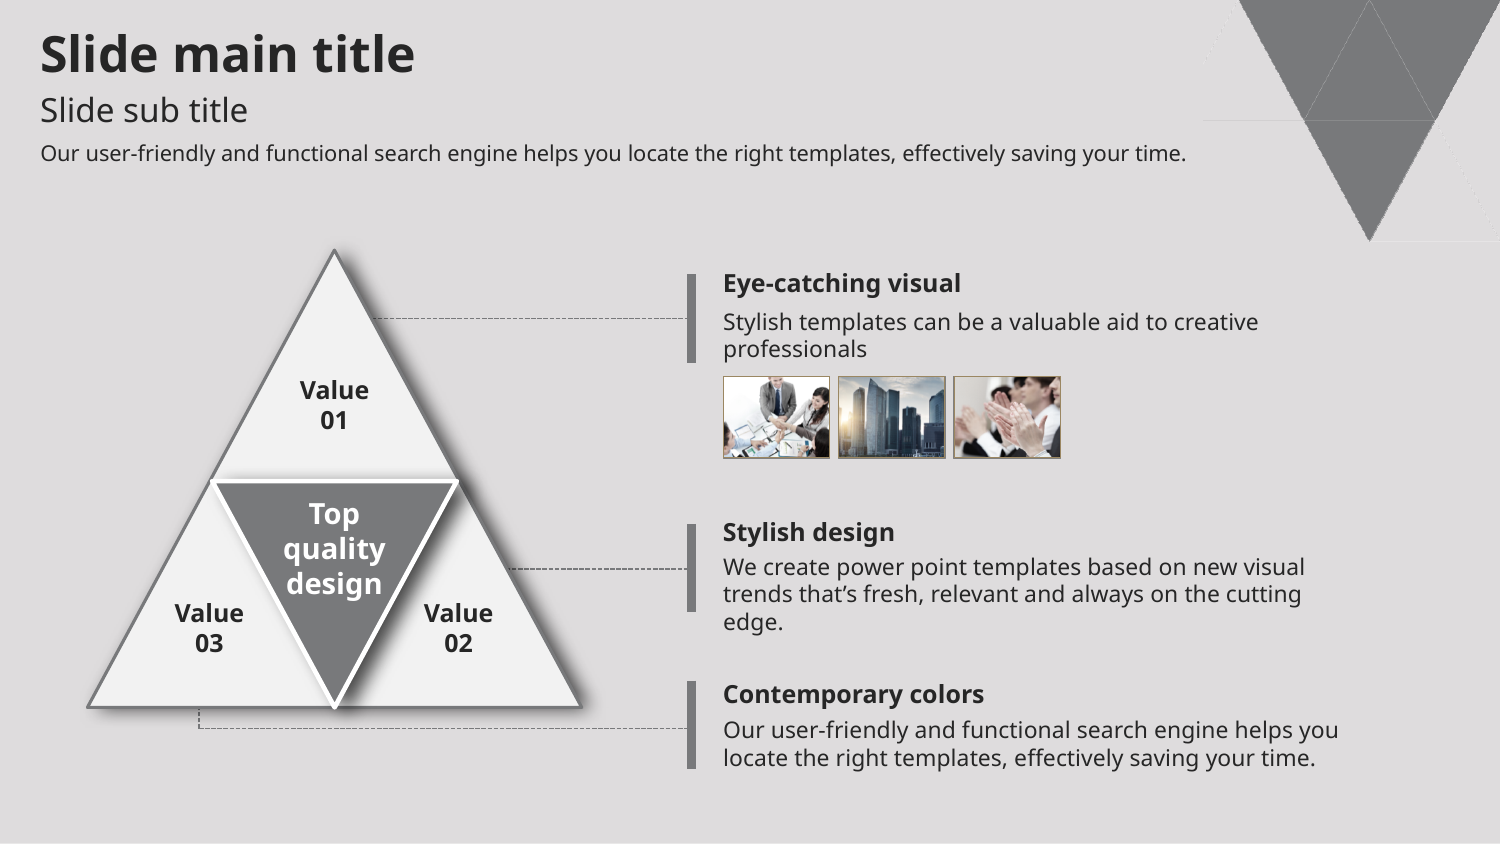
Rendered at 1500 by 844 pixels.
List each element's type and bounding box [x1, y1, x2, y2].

text_box [587, 273, 692, 363]
picture [1203, 0, 1500, 254]
text_box [722, 267, 1363, 459]
text_box [587, 523, 692, 613]
text_box [198, 664, 692, 770]
text_box [722, 516, 1363, 636]
text_box [40, 22, 1287, 166]
text_box [87, 249, 582, 708]
text_box [722, 678, 1363, 772]
